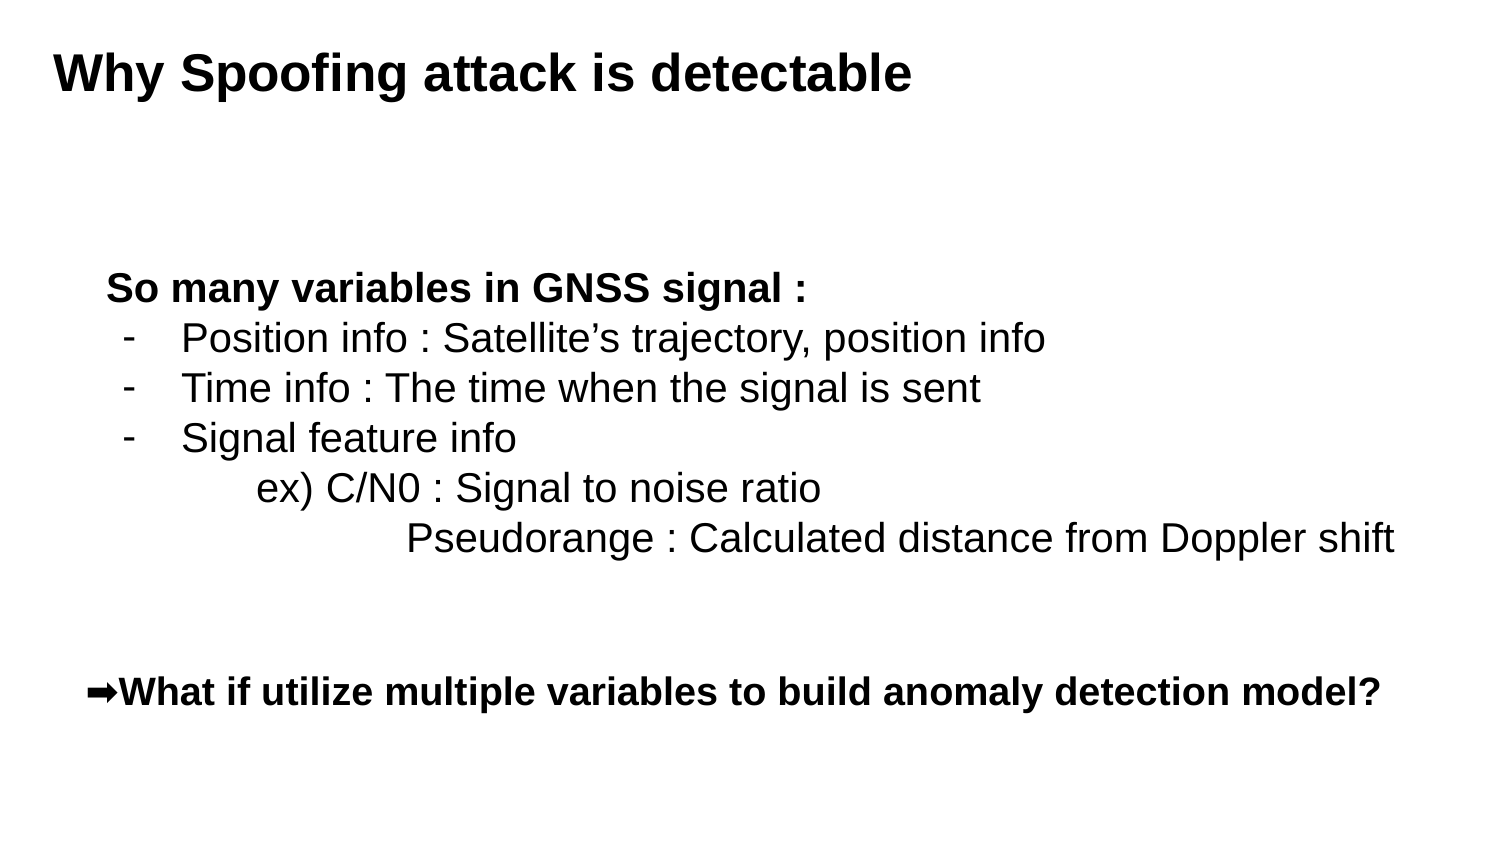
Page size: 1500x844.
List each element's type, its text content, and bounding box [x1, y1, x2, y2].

text_box ➡️What if utilize multiple variables to build anomaly detection model? [70, 651, 1450, 729]
title Why Spoofing attack is detectable [38, 23, 1437, 117]
text_box So many variables in GNSS signal : Position info : Satellite’s trajectory, position info Time info : The time when the signal is sent Signal feature info ex) C/N0 : Signal to noise ratio Pseudorange : Calculated distance from Doppler shift [90, 245, 1420, 577]
